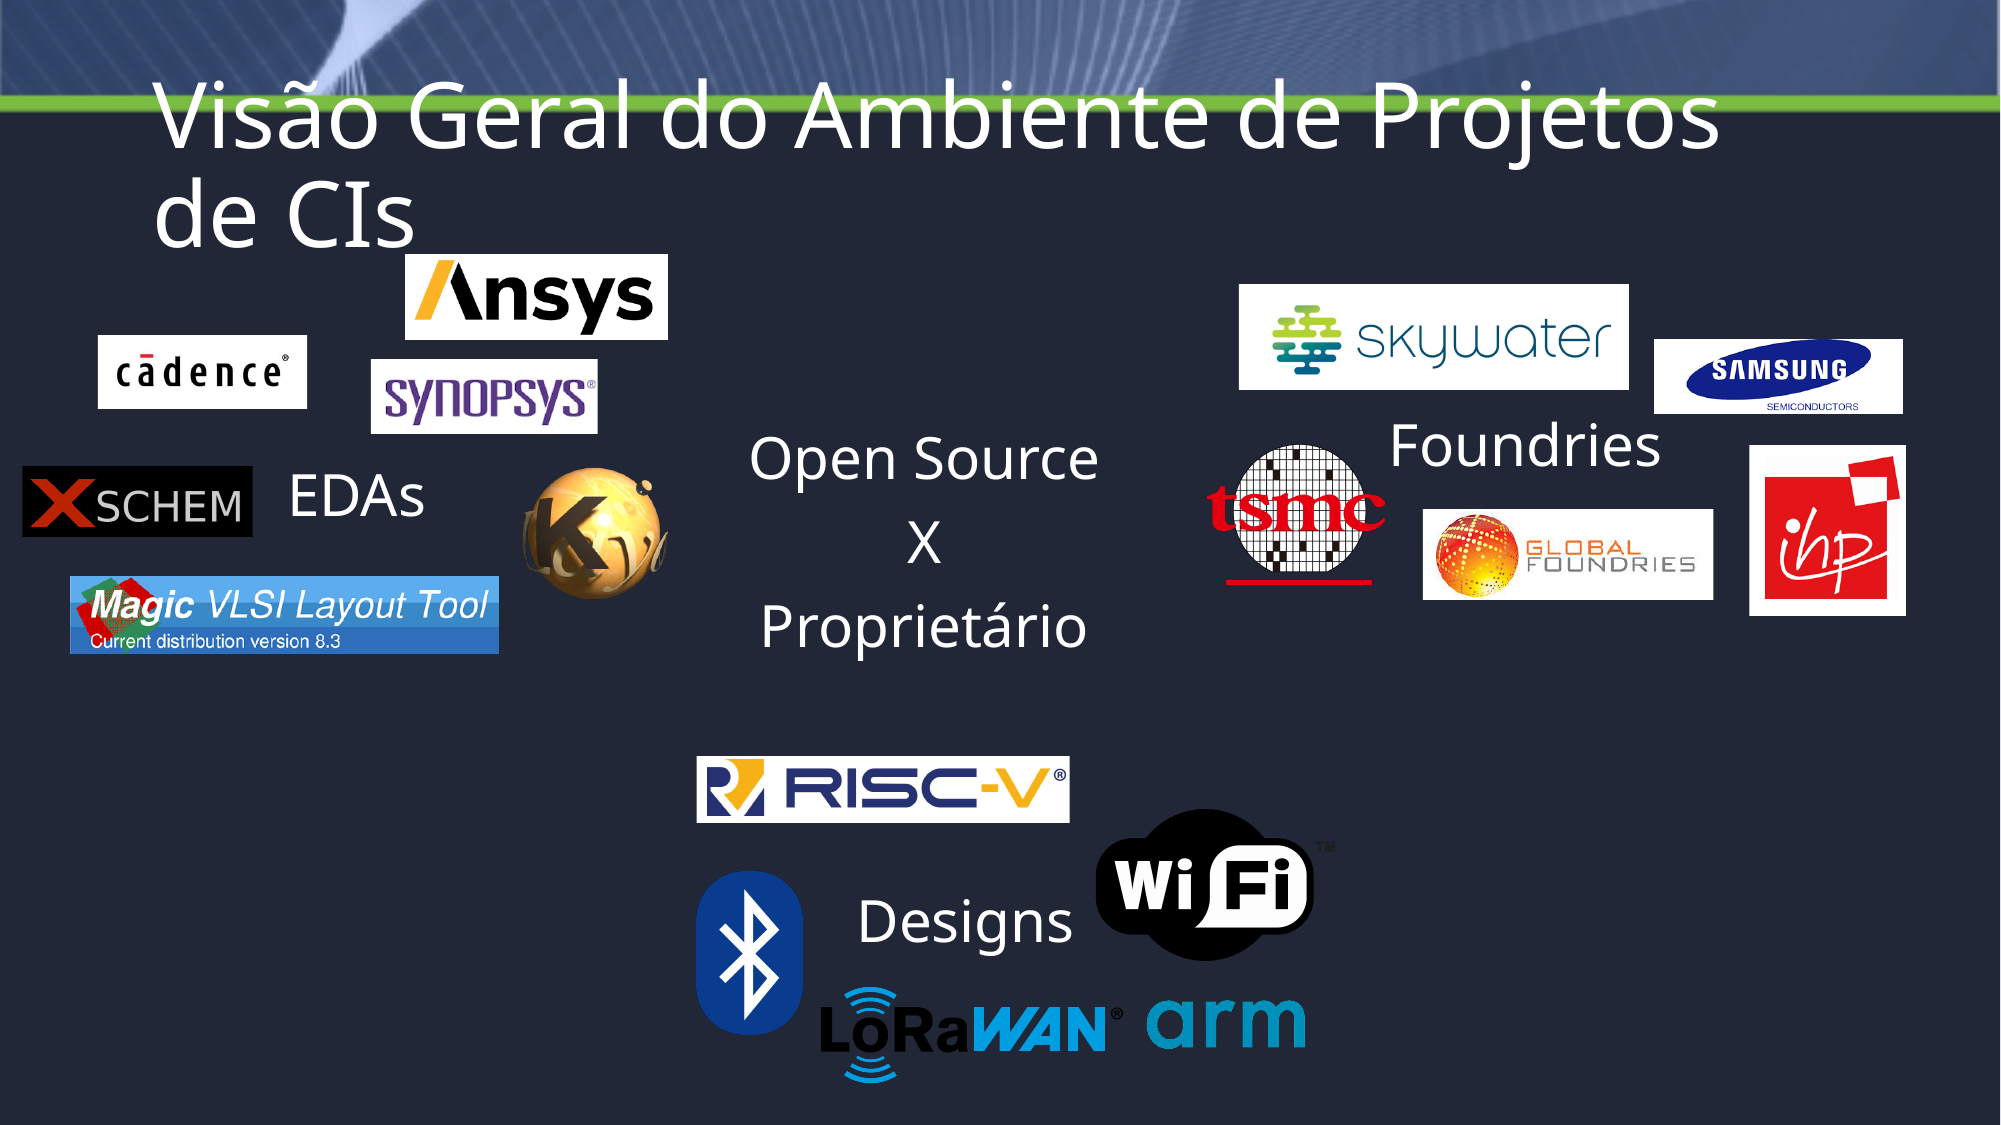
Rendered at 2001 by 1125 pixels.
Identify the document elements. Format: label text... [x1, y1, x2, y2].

list EDAs [272, 458, 454, 561]
picture [0, 0, 2001, 1125]
title Visão Geral do Ambiente de Projetos de CIs [137, 59, 1863, 278]
text_box Foundries [1374, 408, 1693, 510]
text_box Designs [841, 885, 1091, 985]
text_box Open Source X Proprietário [724, 421, 1124, 695]
